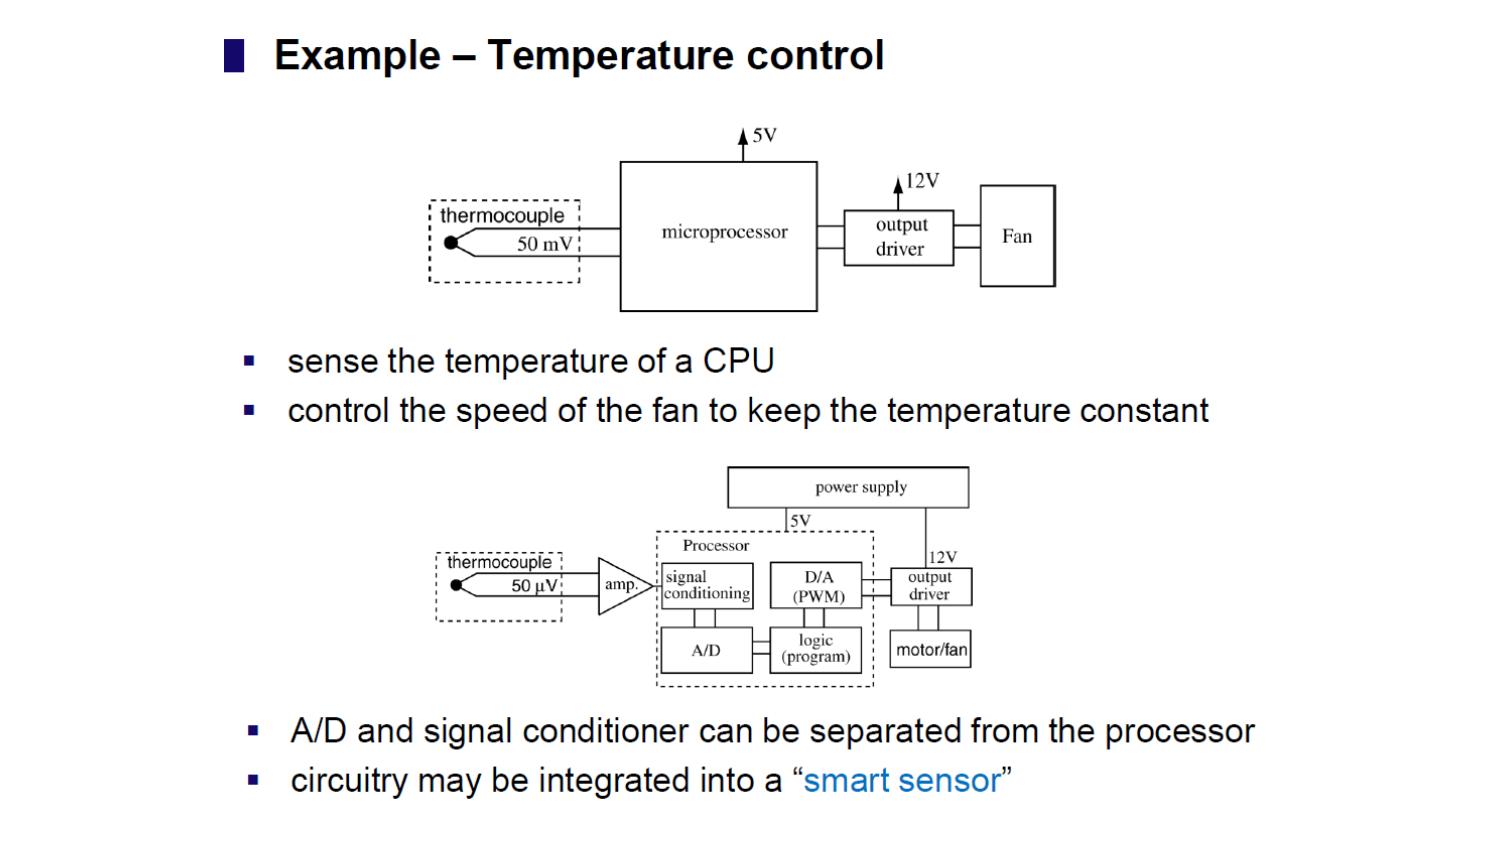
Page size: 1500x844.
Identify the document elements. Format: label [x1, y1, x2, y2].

picture [223, 28, 1276, 824]
